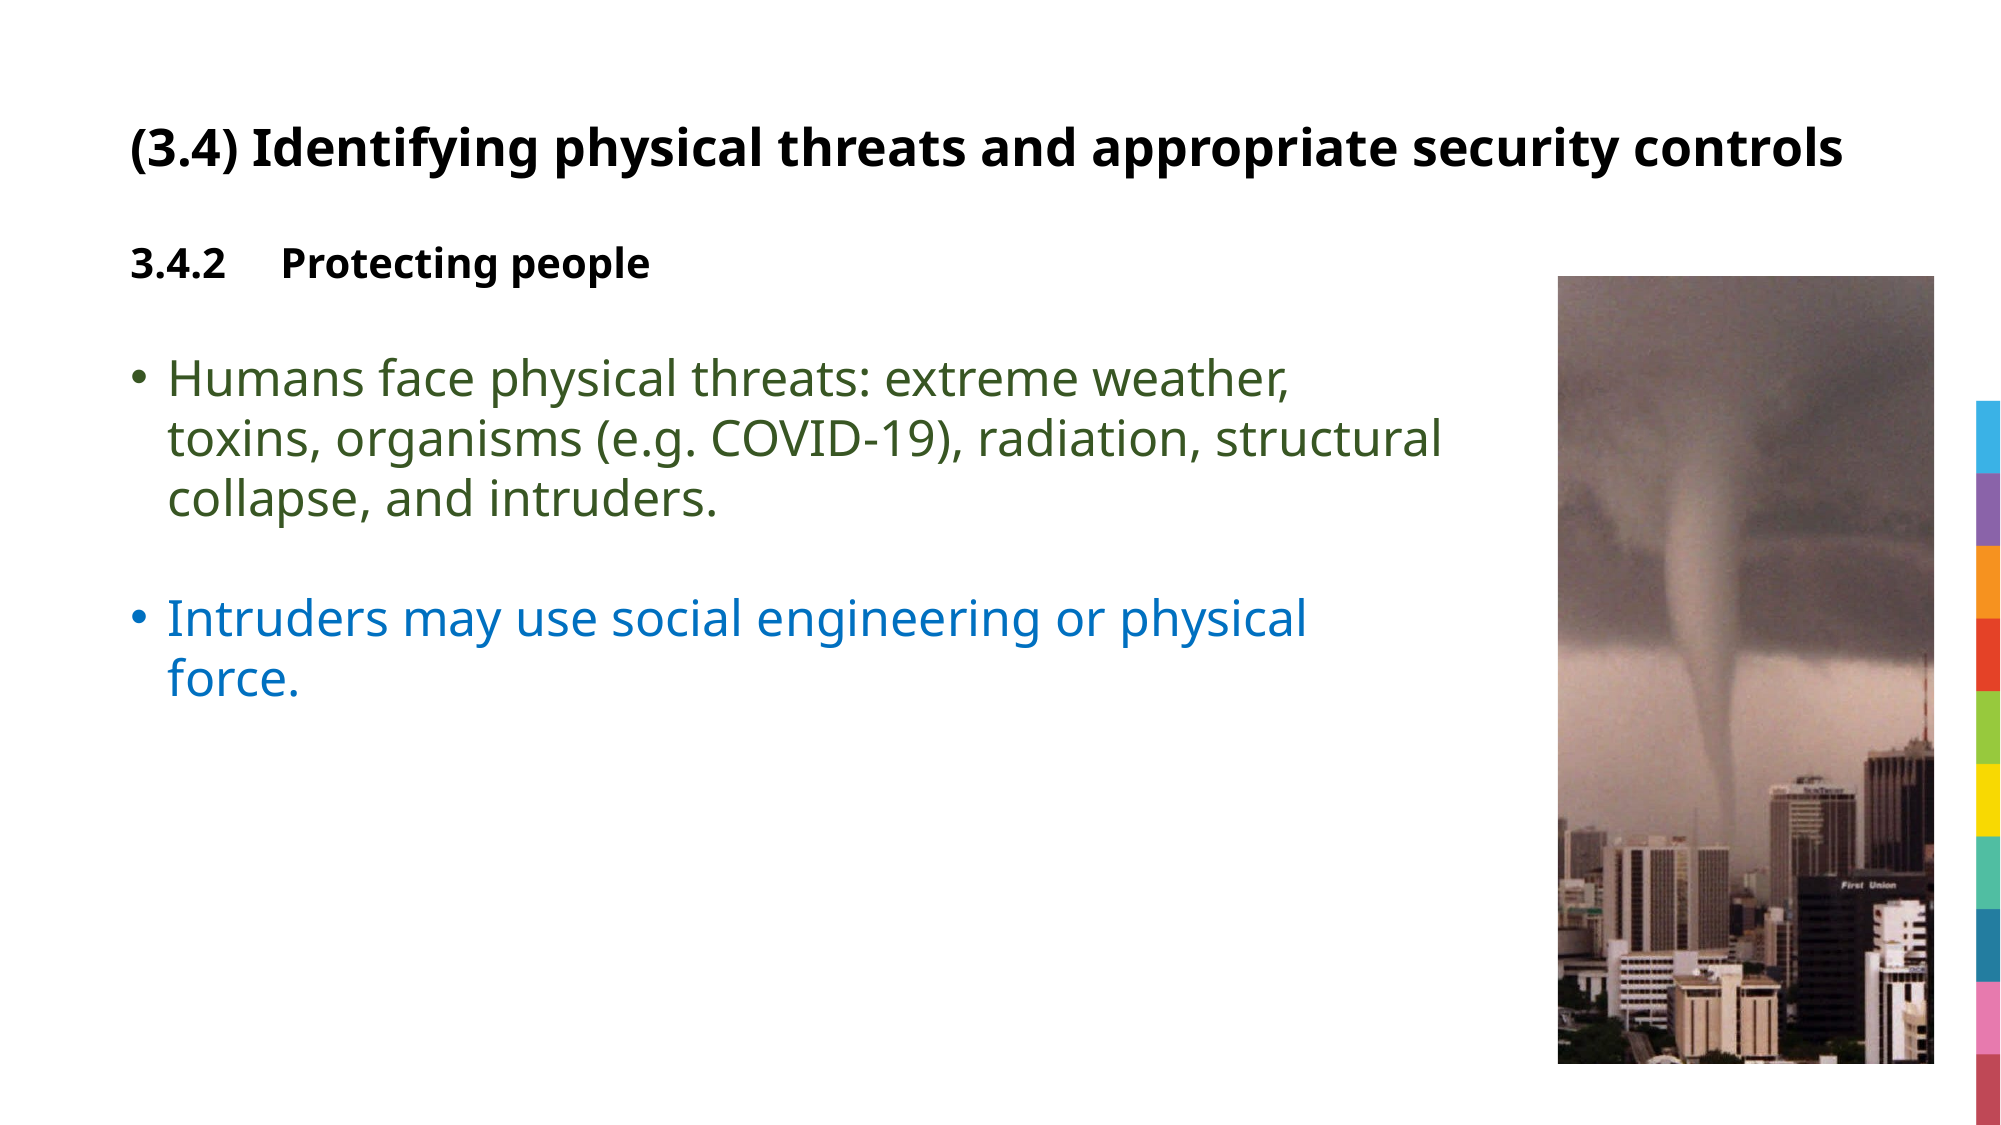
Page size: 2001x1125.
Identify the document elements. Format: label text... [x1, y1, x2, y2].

title (3.4) Identifying physical threats and appropriate security controls [115, 111, 1863, 186]
list 3.4.2 Protecting people Humans face physical threats: extreme weather, toxins, organisms (e.g. COVID-19), radiation, structural collapse, and intruders. Intruders may use social engineering or physical force. [115, 229, 1463, 1094]
picture [1976, 402, 2001, 1125]
picture [1557, 276, 1935, 1064]
